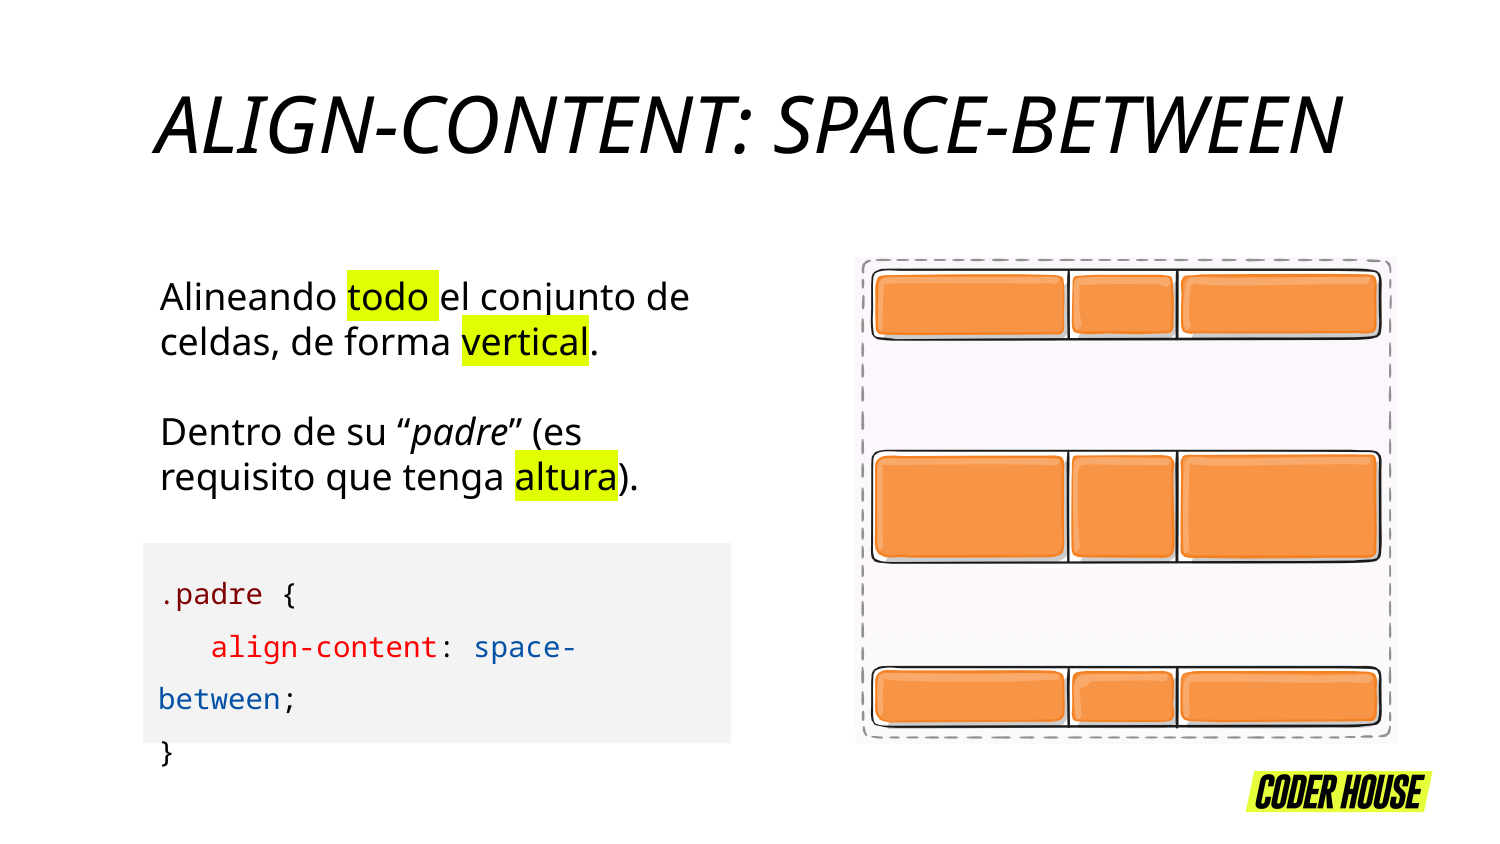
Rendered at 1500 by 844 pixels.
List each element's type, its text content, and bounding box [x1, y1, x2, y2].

text_box .padre { align-content: space-between; } [143, 543, 732, 744]
text_box ALIGN-CONTENT: SPACE-BETWEEN [105, 45, 1395, 221]
picture [855, 257, 1398, 744]
picture [1241, 764, 1437, 819]
text_box Alineando todo el conjunto de celdas, de forma vertical. Dentro de su “padre” (es requisito que tenga altura). [144, 257, 733, 514]
